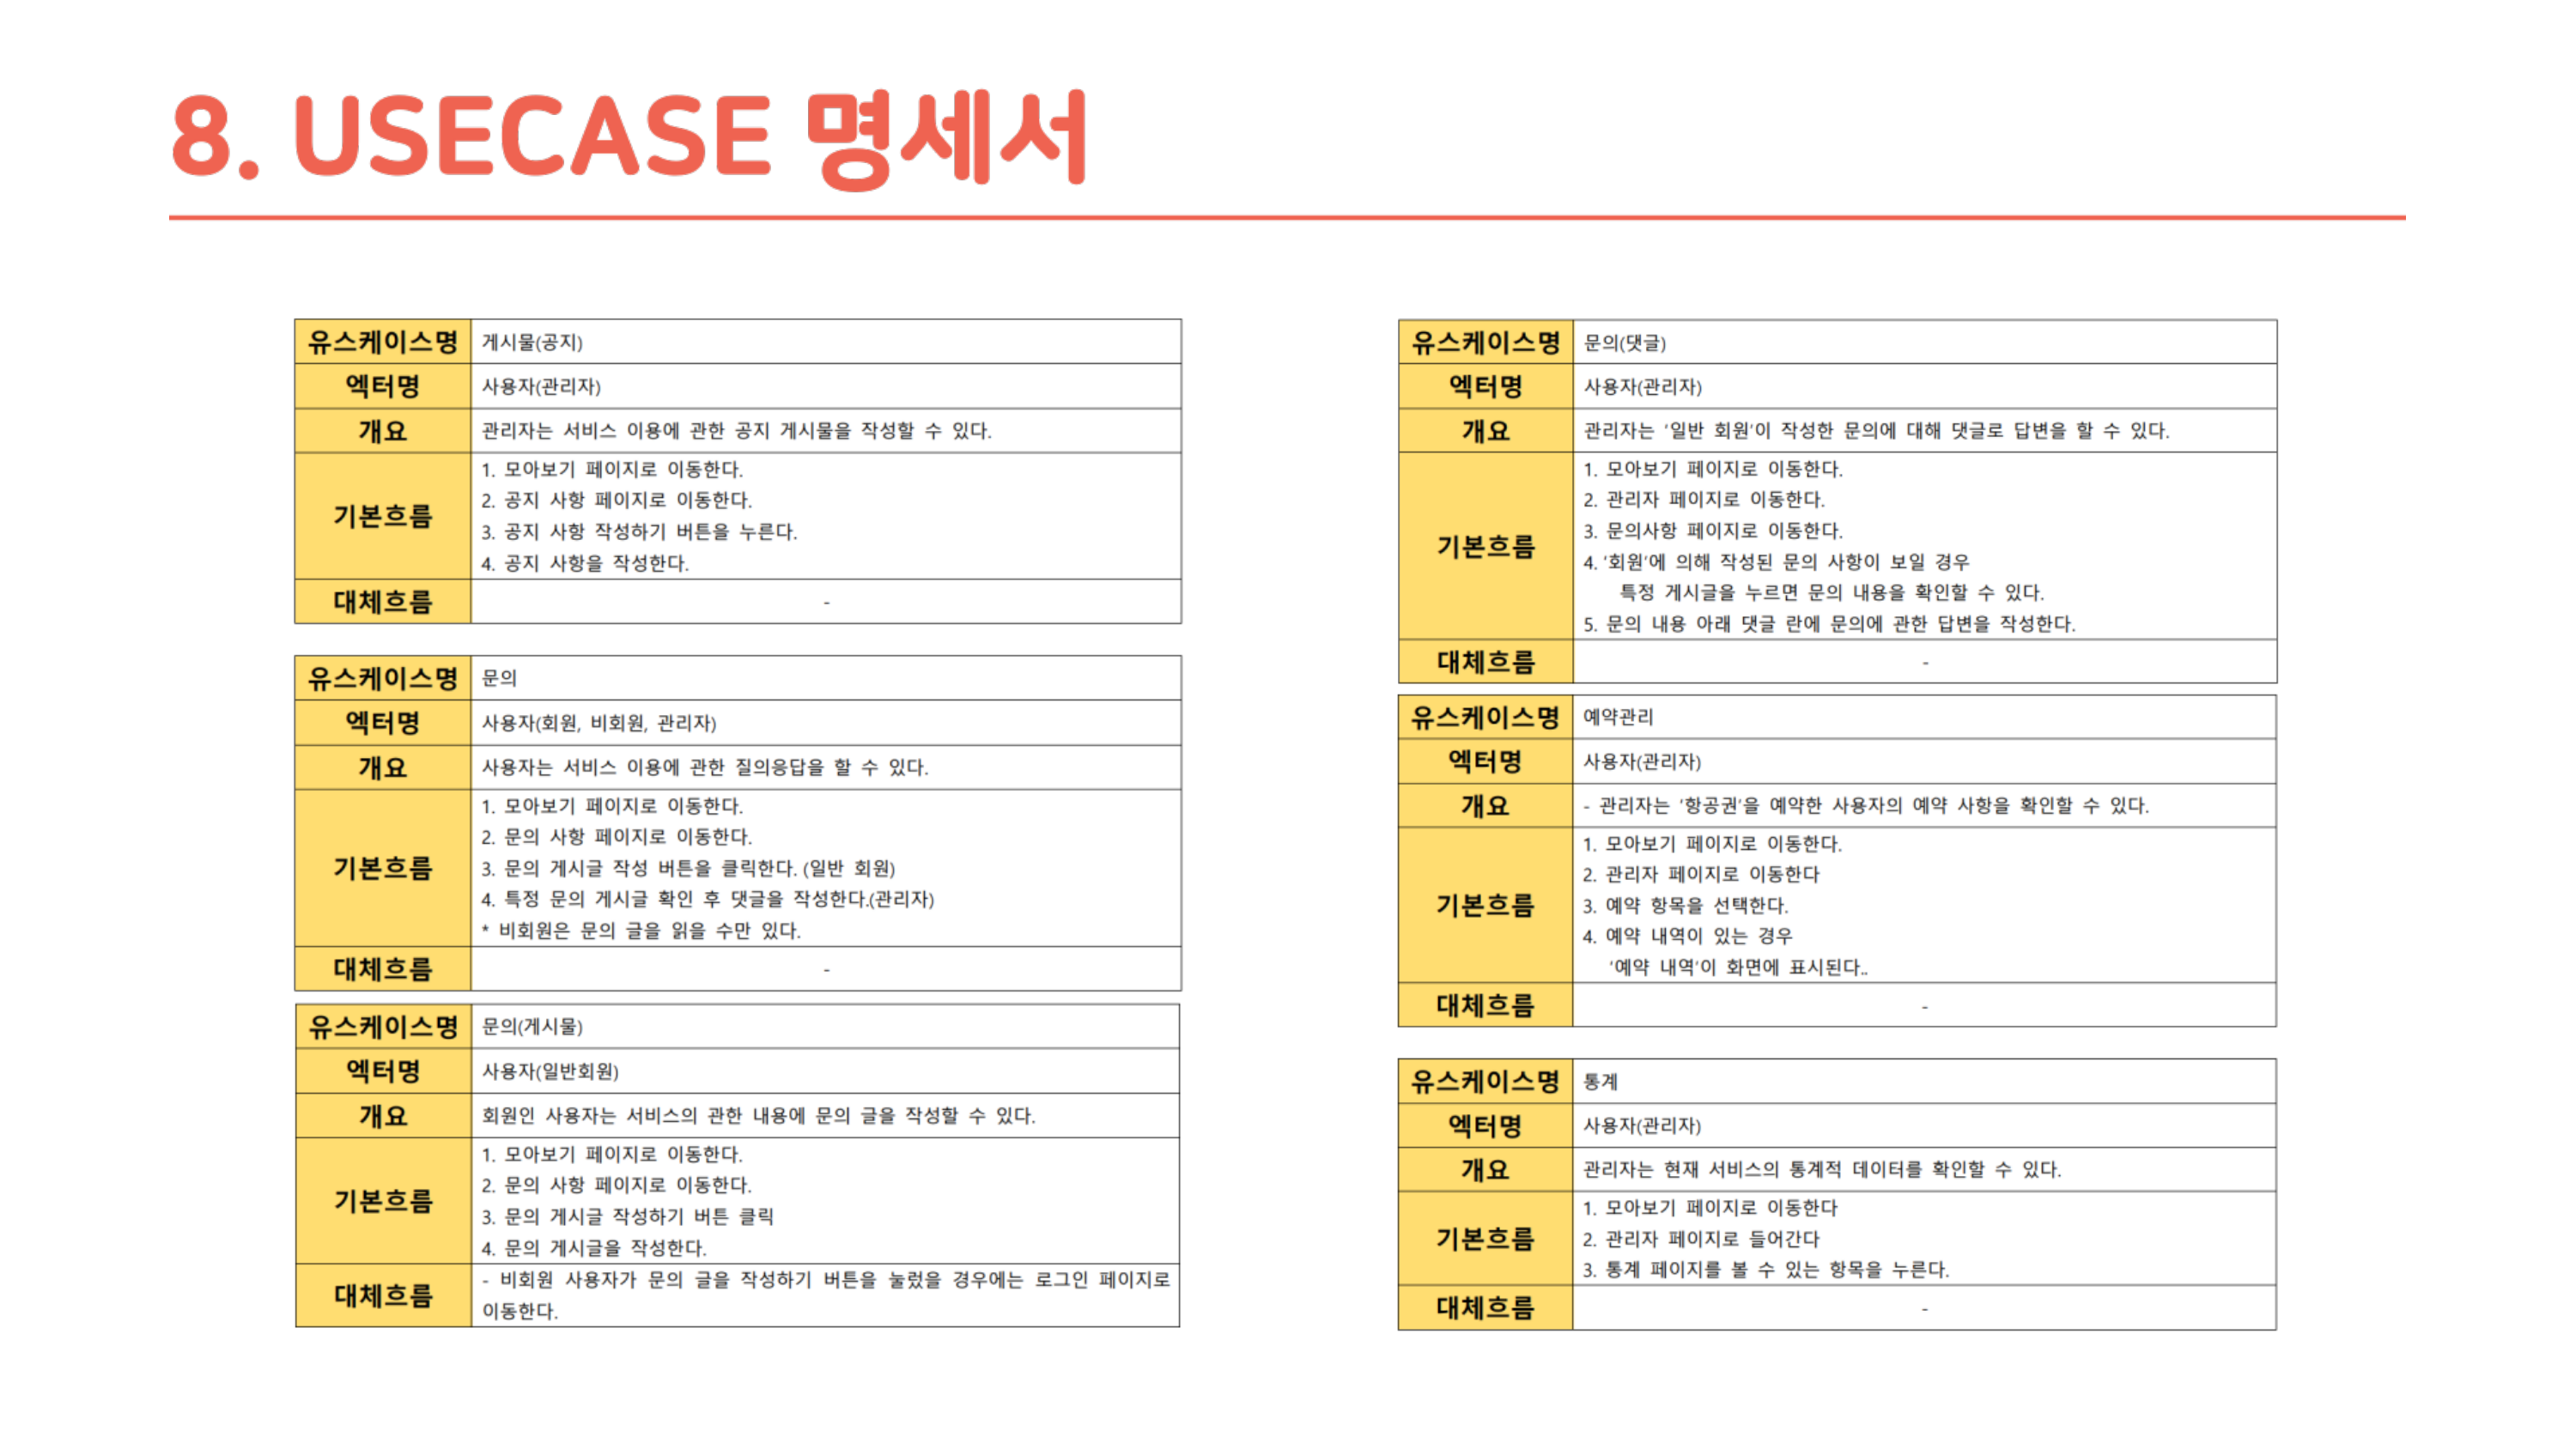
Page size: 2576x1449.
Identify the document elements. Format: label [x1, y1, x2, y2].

text_box [1137, 209, 2406, 227]
text_box [289, 995, 1186, 1333]
text_box [1396, 311, 2285, 690]
text_box [289, 311, 1186, 995]
text_box [1395, 688, 2281, 1332]
picture [152, 52, 1133, 241]
